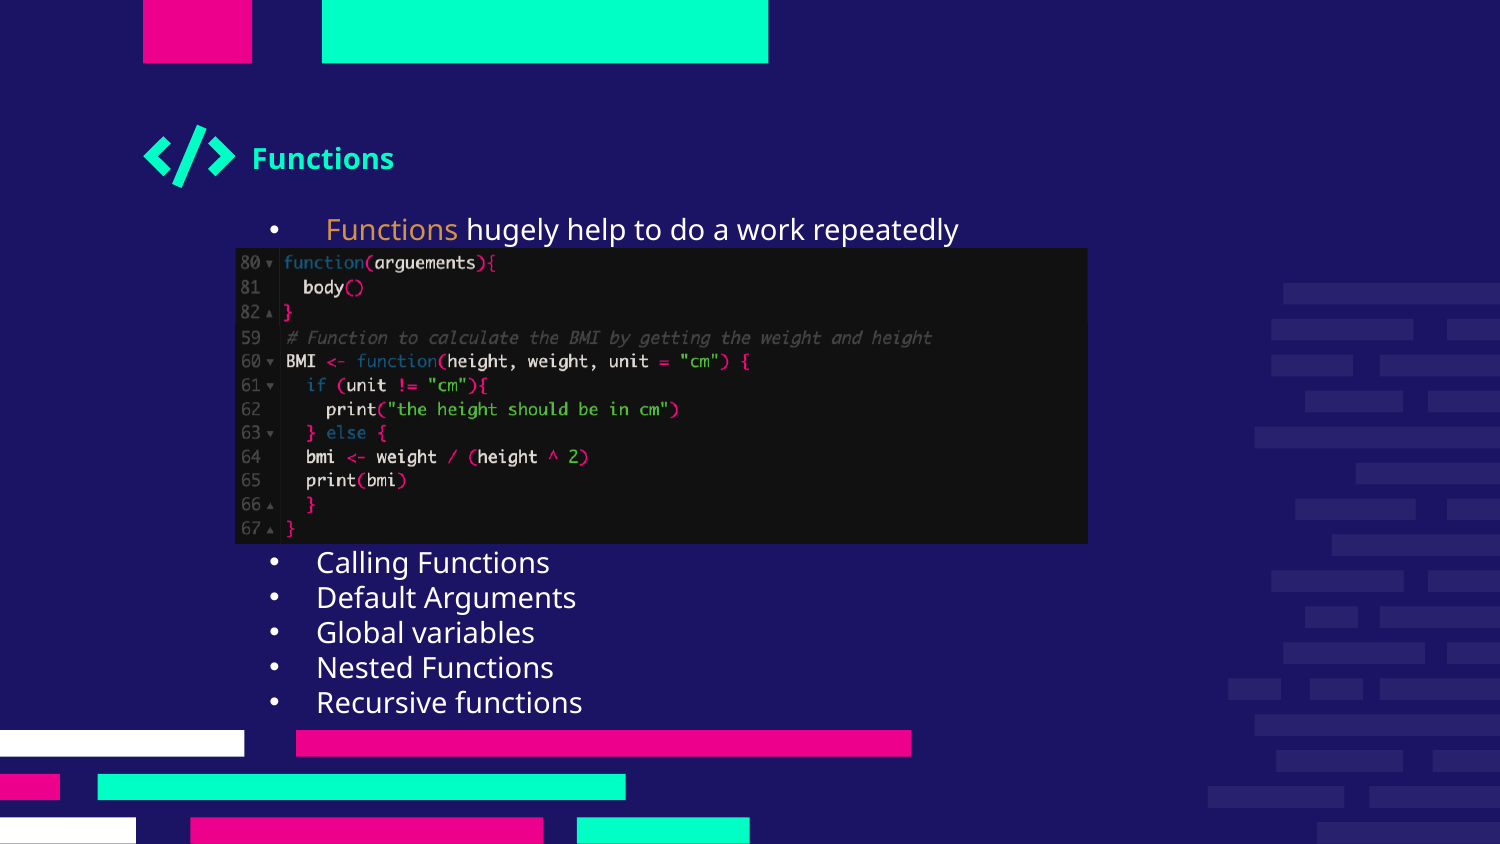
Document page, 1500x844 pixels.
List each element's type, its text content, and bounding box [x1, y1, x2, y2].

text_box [235, 248, 1089, 545]
list Functions [235, 119, 589, 184]
subtitle Functions hugely help to do a work repeatedly [235, 211, 1134, 250]
text_box Calling Functions Default Arguments Global variables Nested Functions Recursive functions [235, 544, 1134, 705]
